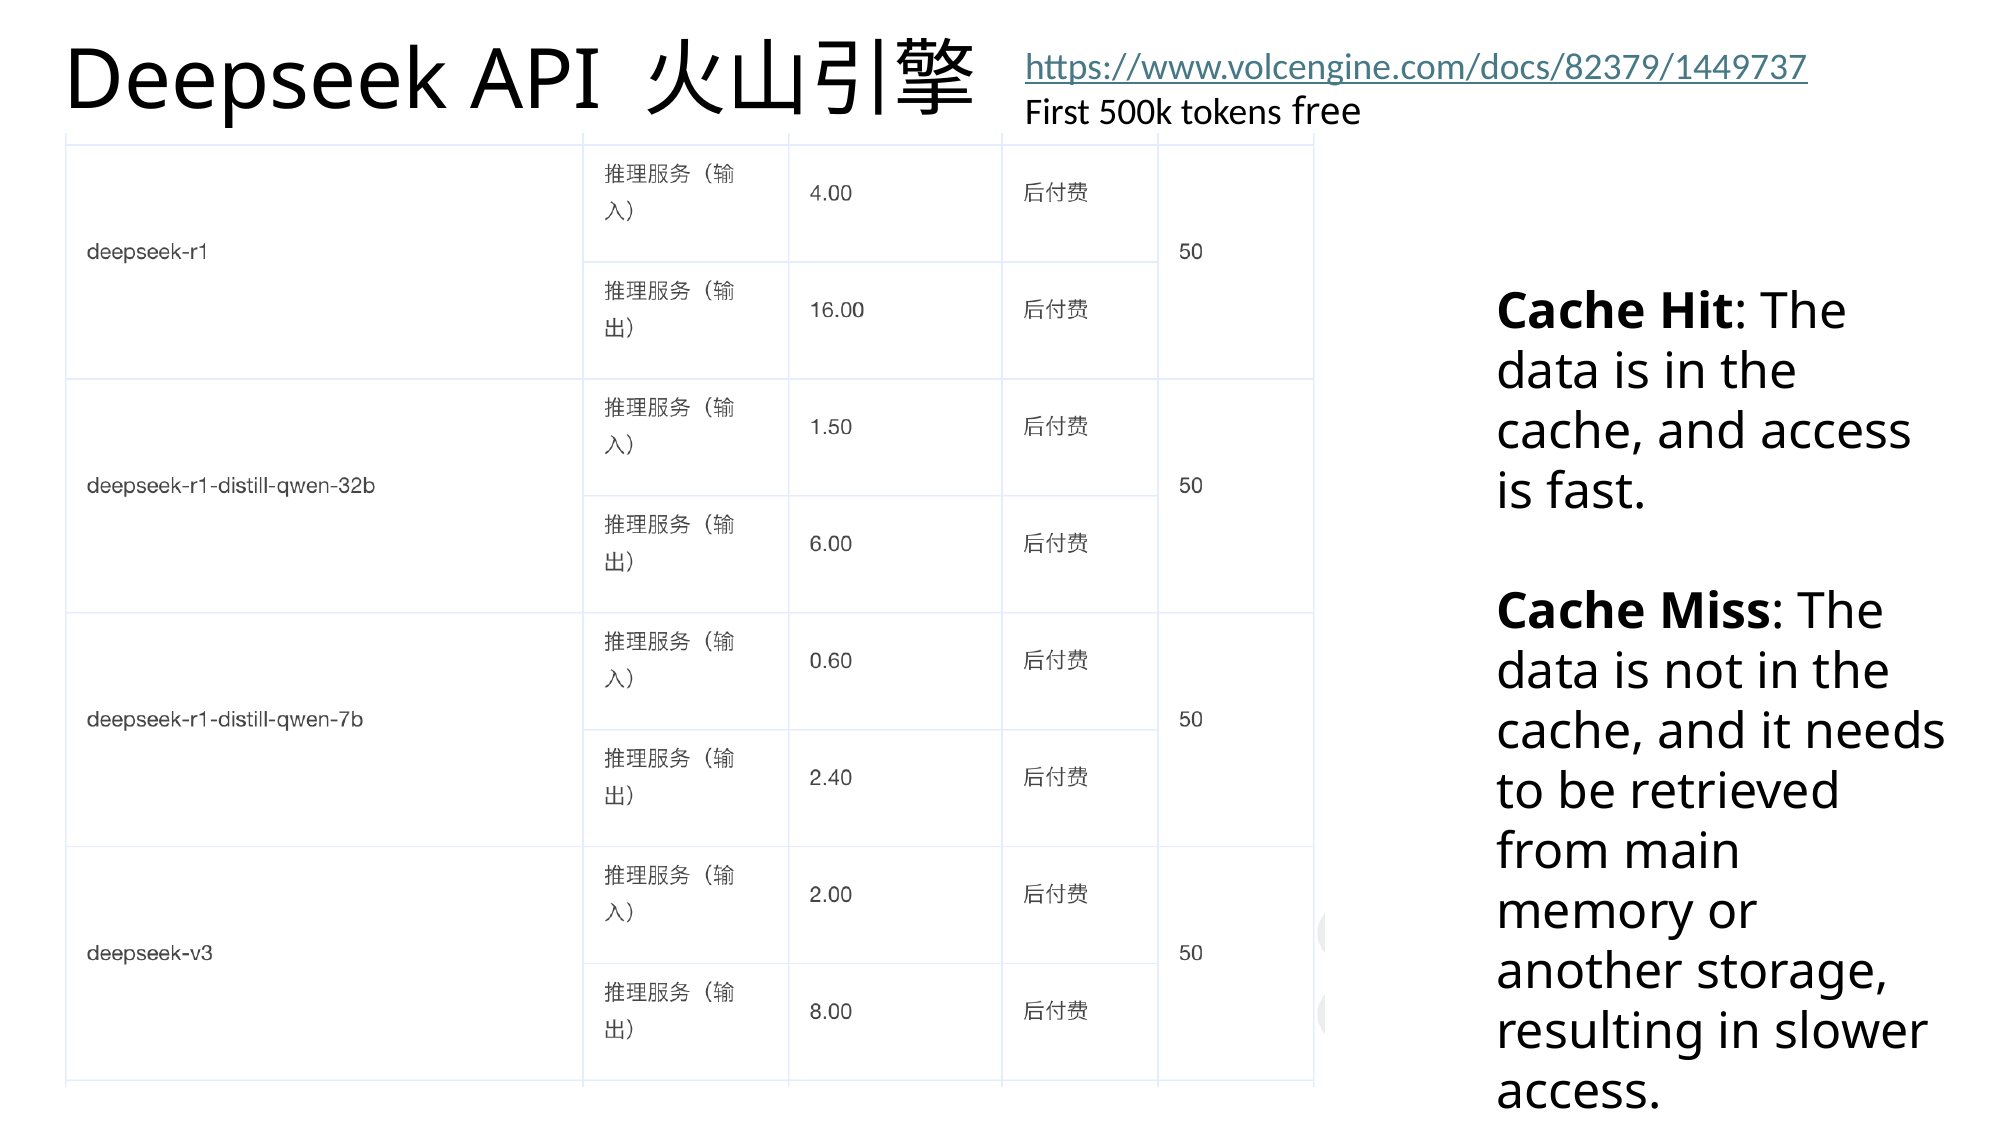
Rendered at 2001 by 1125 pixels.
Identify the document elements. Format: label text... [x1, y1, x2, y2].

text_box Deepseek API 火山引擎 [49, 17, 1632, 133]
text_box Cache Hit: The data is in the cache, and access is fast. Cache Miss: The data is not in the cache, and it needs to be retrieved from main memory or another storage, resulting in slower access. [1481, 270, 1967, 1125]
picture [48, 133, 1325, 1087]
text_box https://www.volcengine.com/docs/82379/1449737 First 500k tokens free [1010, 34, 1924, 139]
